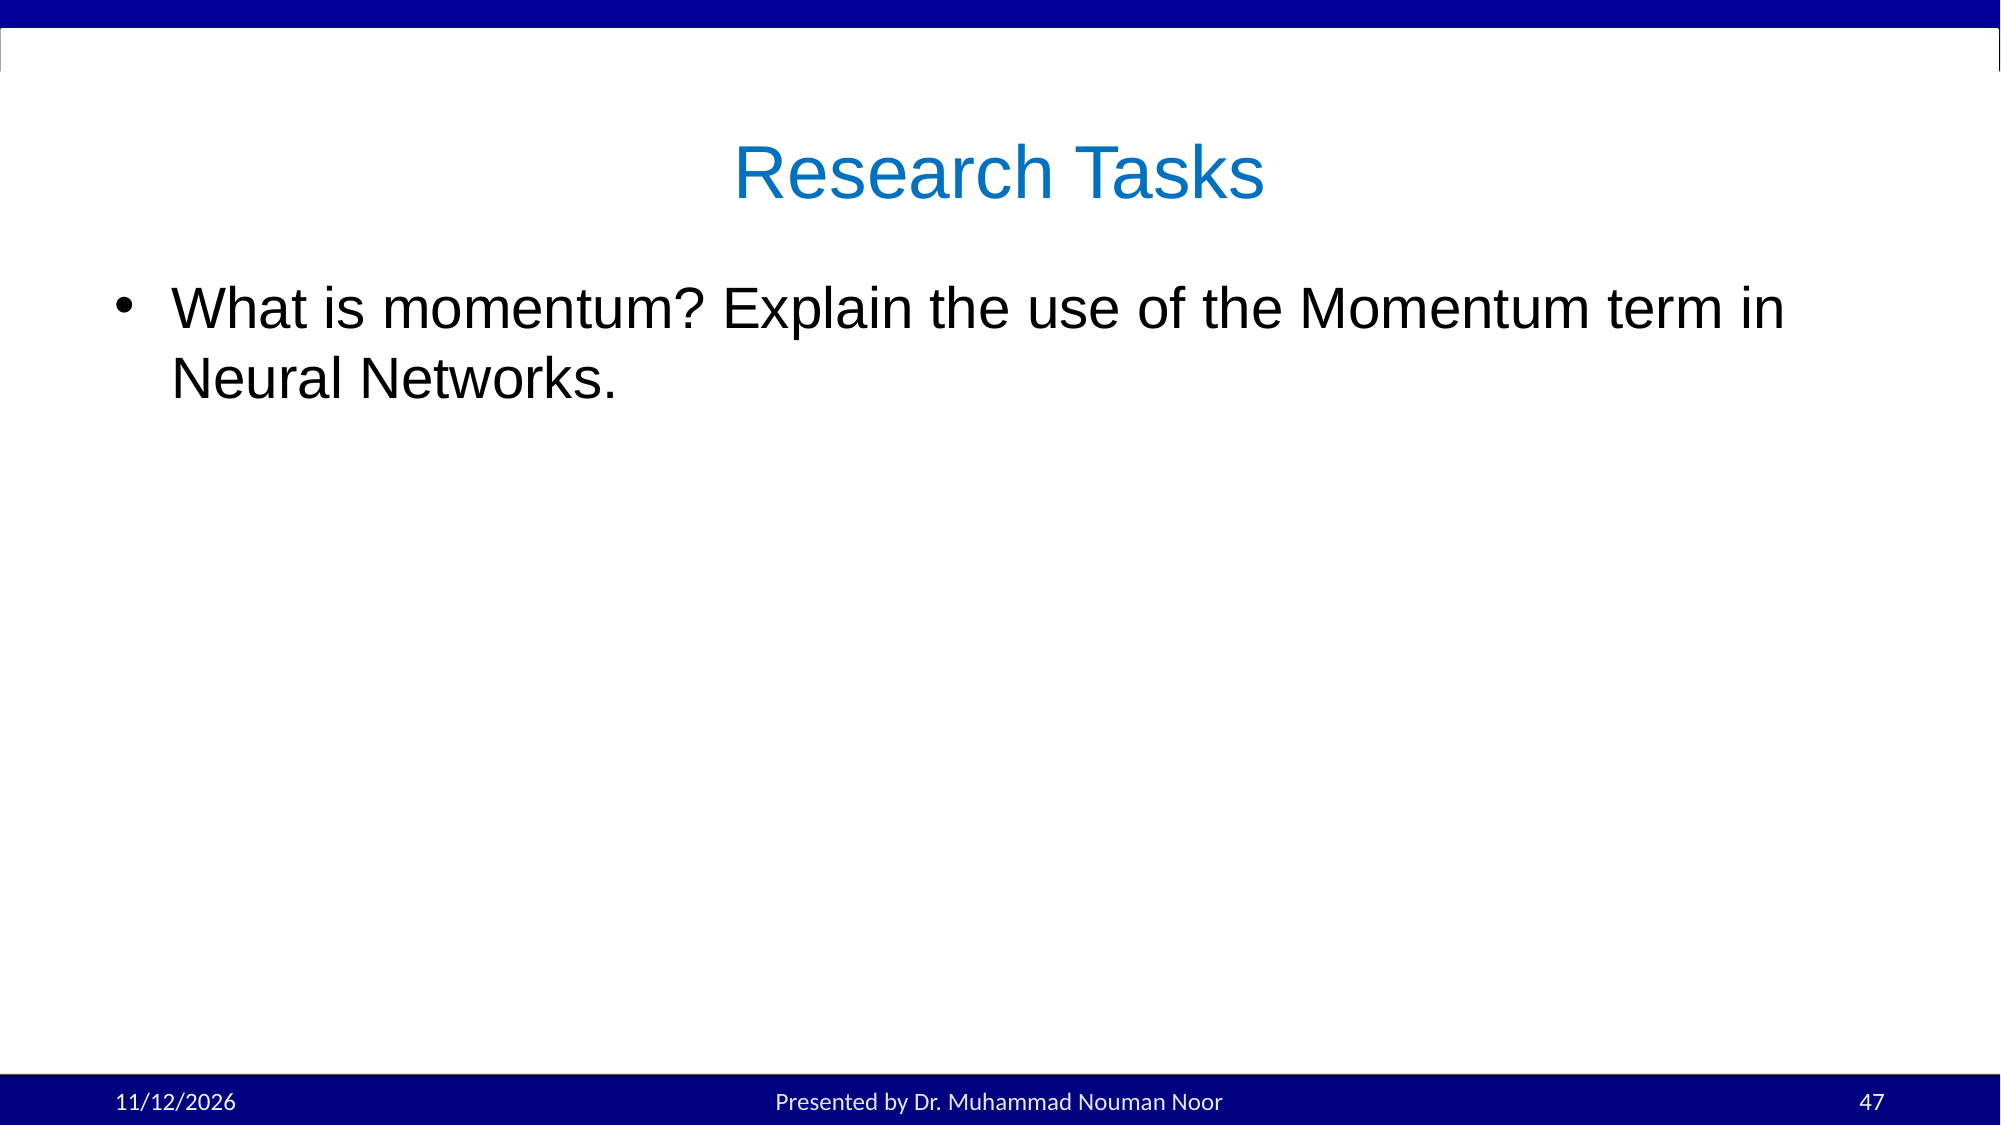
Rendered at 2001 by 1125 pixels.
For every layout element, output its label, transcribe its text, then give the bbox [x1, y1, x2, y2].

footer Presented by Dr. Muhammad Nouman Noor [683, 1062, 1317, 1125]
title Research Tasks [99, 99, 1900, 238]
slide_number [99, 1062, 567, 1125]
picture [0, 0, 2001, 1125]
slide_number 47 [1433, 1062, 1900, 1125]
list What is momentum? Explain the use of the Momentum term in Neural Networks. [99, 262, 1900, 1005]
